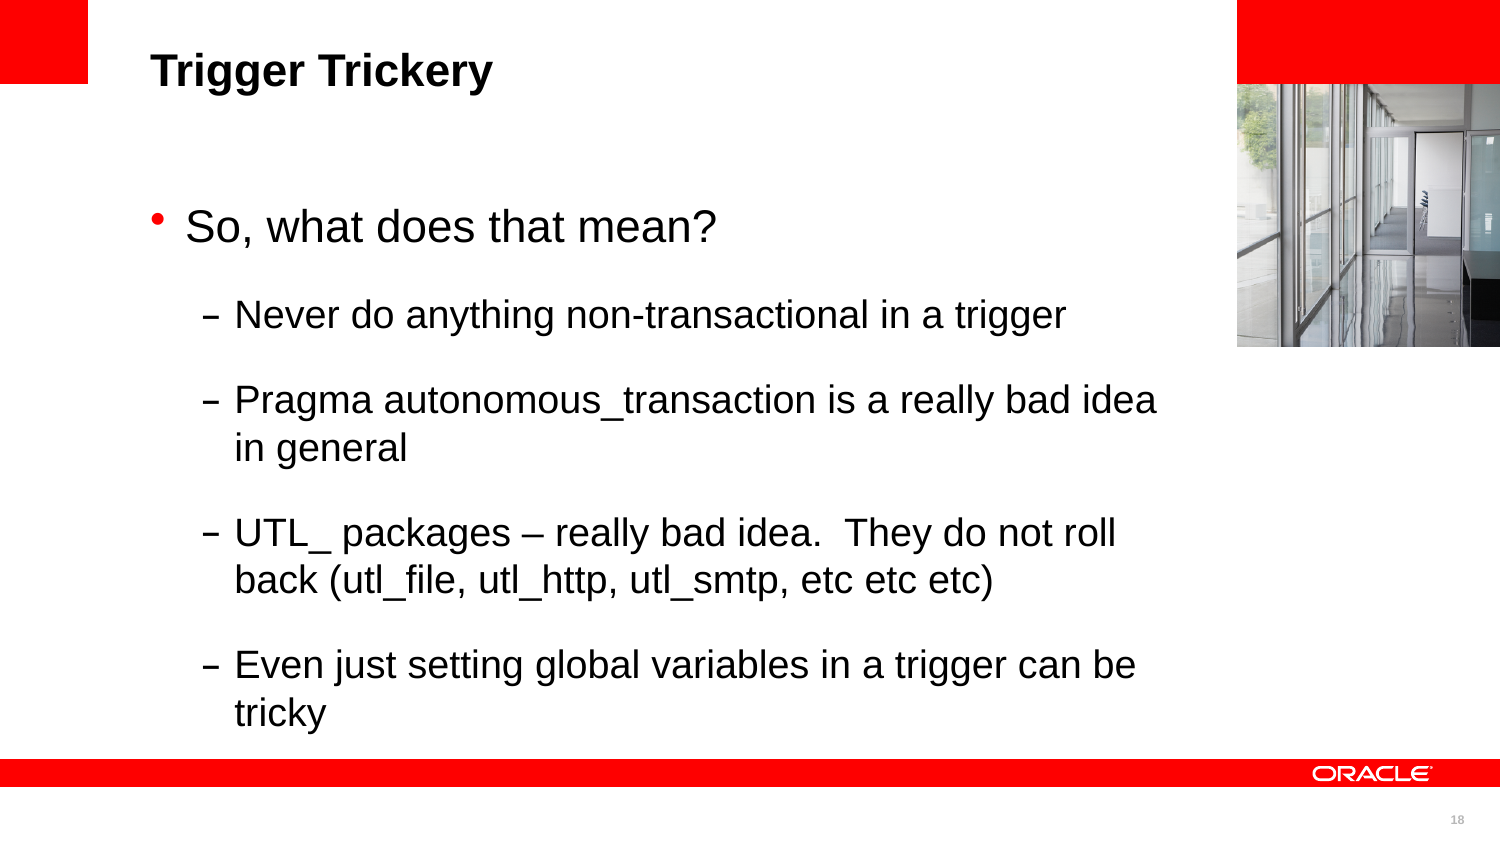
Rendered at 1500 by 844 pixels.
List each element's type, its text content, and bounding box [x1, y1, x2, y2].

title Trigger Trickery [150, 40, 1232, 147]
picture [1237, 0, 1500, 348]
picture [0, 759, 1500, 787]
list So, what does that mean? Never do anything non-transactional in a trigger Pragma autonomous_transaction is a really bad idea in general UTL_ packages – really bad idea. They do not roll back (utl_file, utl_http, utl_smtp, etc etc etc) Even just setting global variables in a trigger can be tricky [150, 196, 1196, 731]
picture [0, 0, 88, 84]
